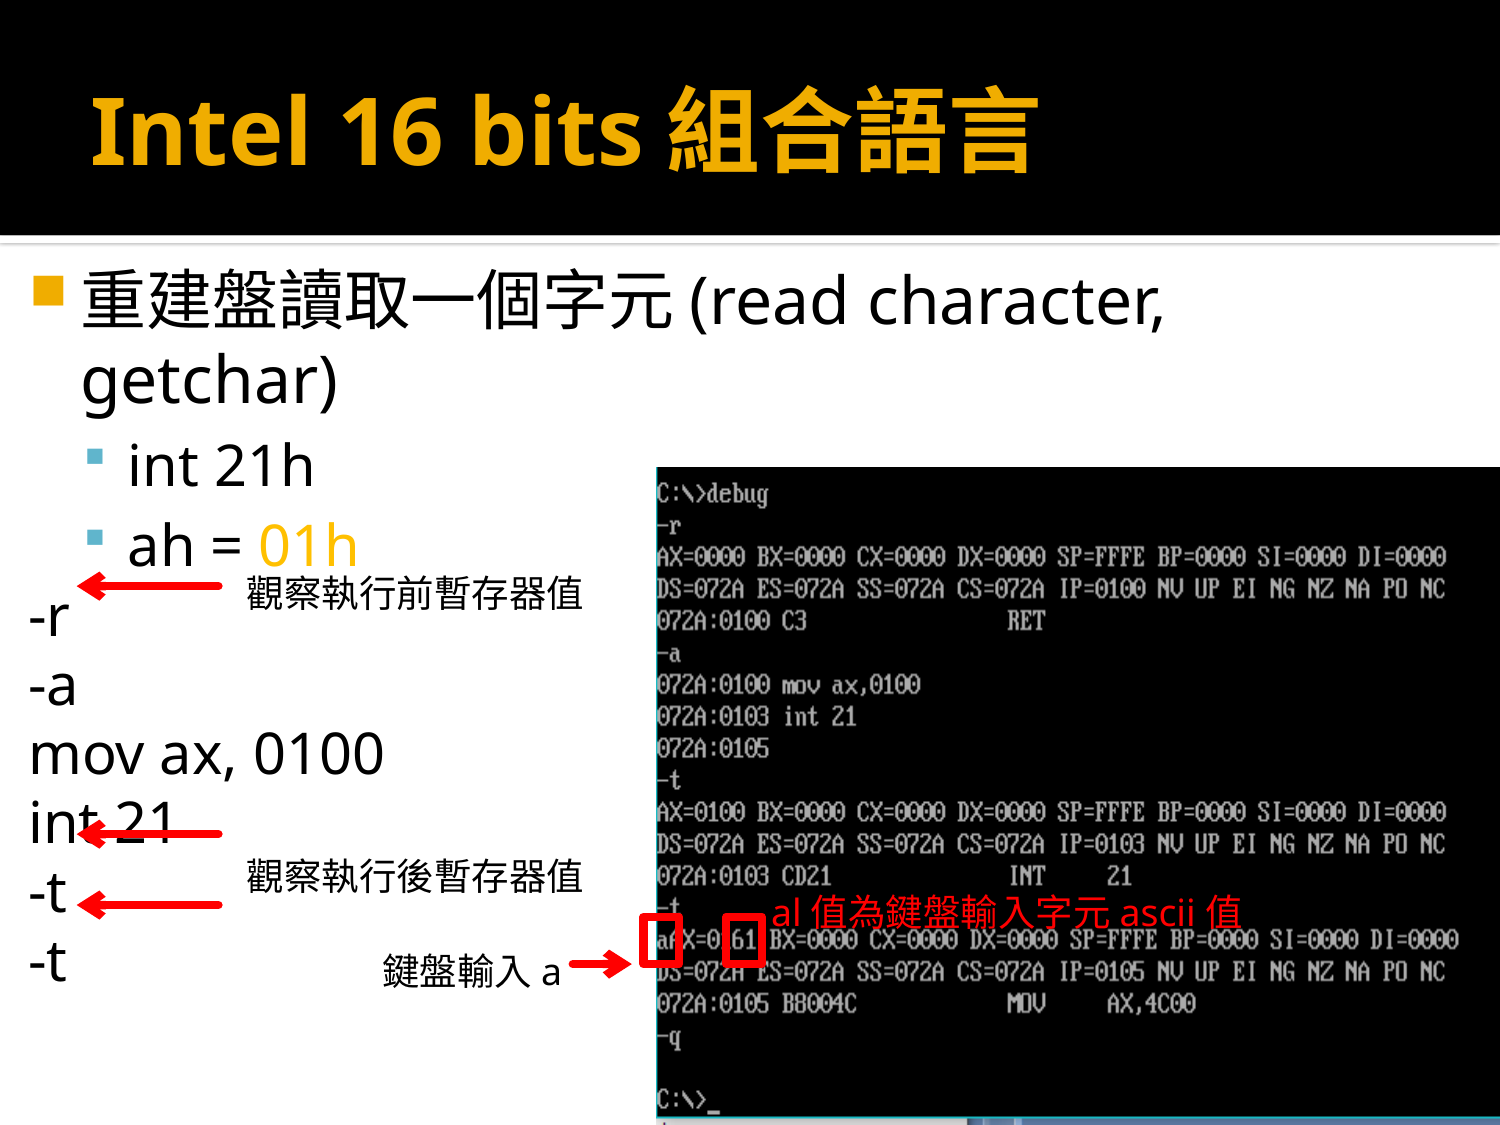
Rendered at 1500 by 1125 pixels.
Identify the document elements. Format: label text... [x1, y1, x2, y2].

text_box 鍵盤輸入a [367, 940, 577, 1001]
list 重建盤讀取一個字元(read character, getchar) int 21h ah = 01h -r -a mov ax, 0100 int 21 -t -t [0, 243, 1350, 1003]
title Intel 16 bits組合語言 [75, 25, 1425, 231]
text_box 觀察執行前暫存器值 [232, 562, 600, 623]
picture [656, 467, 1500, 1125]
text_box 觀察執行後暫存器值 [232, 845, 600, 906]
text_box [640, 913, 651, 968]
